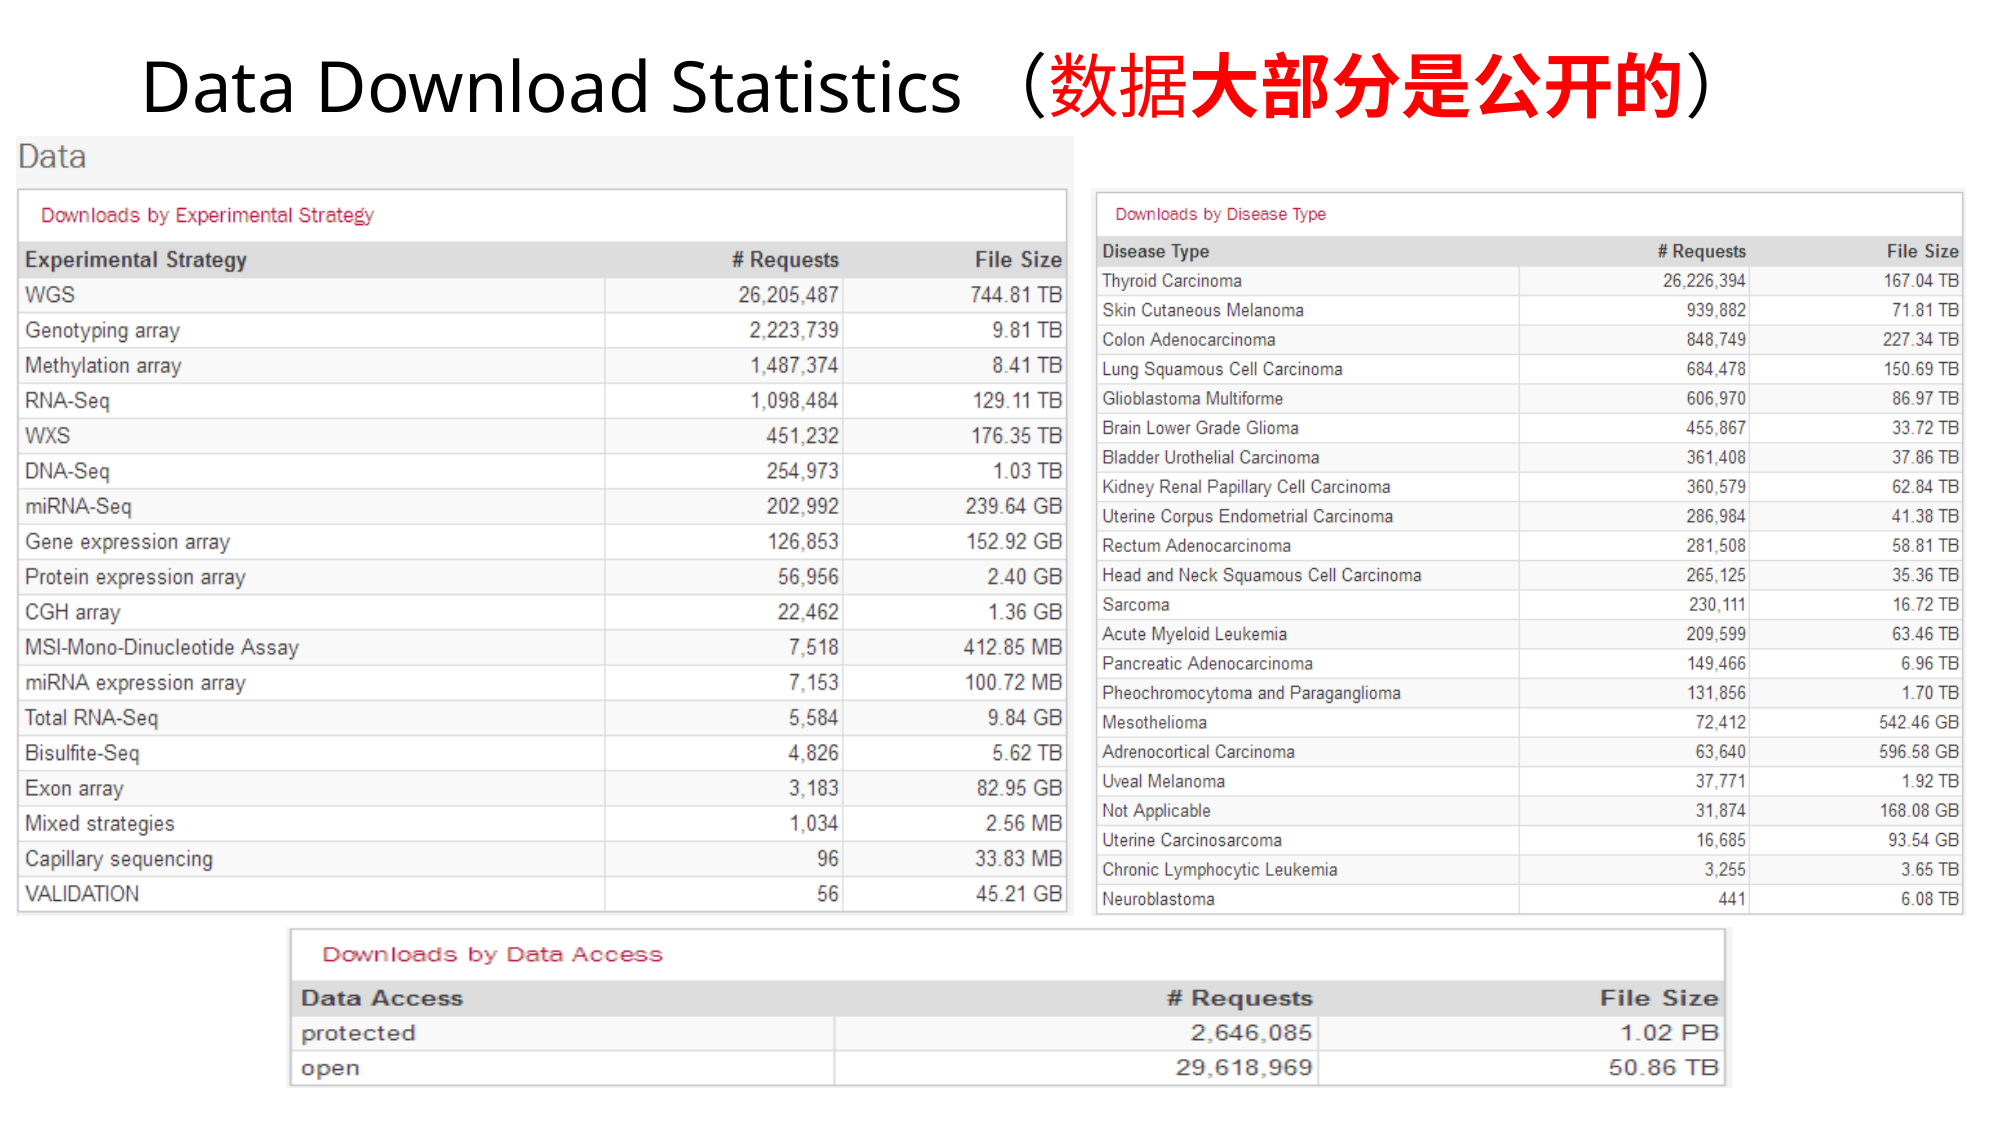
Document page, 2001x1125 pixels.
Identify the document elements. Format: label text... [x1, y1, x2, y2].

title Data Download Statistics（数据大部分是公开的） [125, 43, 1966, 137]
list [1091, 188, 1966, 916]
picture [286, 927, 1733, 1088]
picture [16, 135, 1074, 916]
